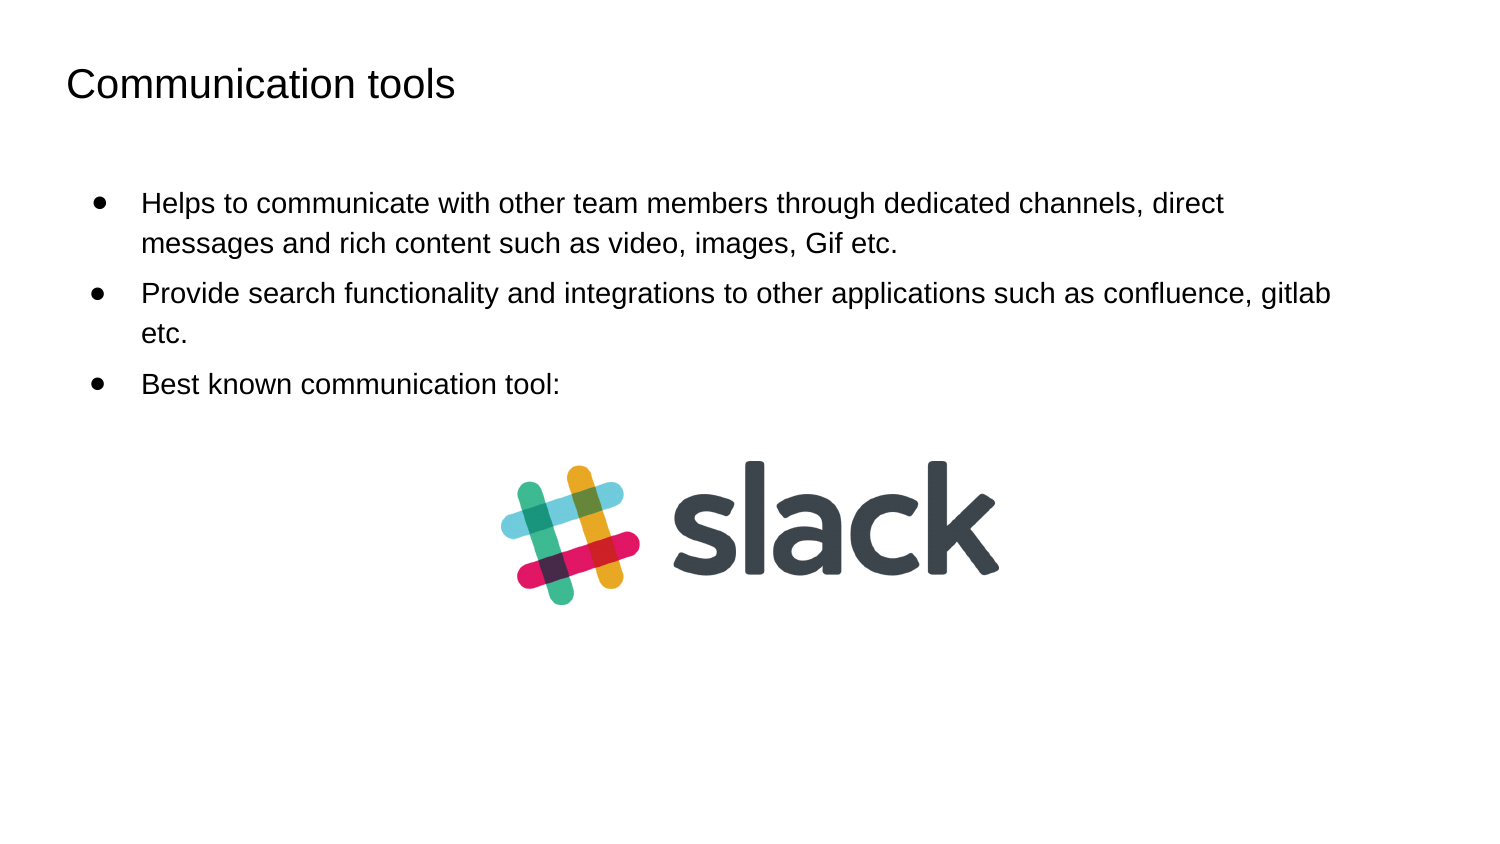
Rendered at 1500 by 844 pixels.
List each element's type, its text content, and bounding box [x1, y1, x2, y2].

picture [501, 461, 999, 605]
title Communication tools [50, 41, 1450, 137]
text_box Helps to communicate with other team members through dedicated channels, direct messages and rich content such as video, images, Gif etc. Provide search functionality and integrations to other applications such as confluence, gitlab etc. Best known communication tool: [51, 163, 1359, 496]
